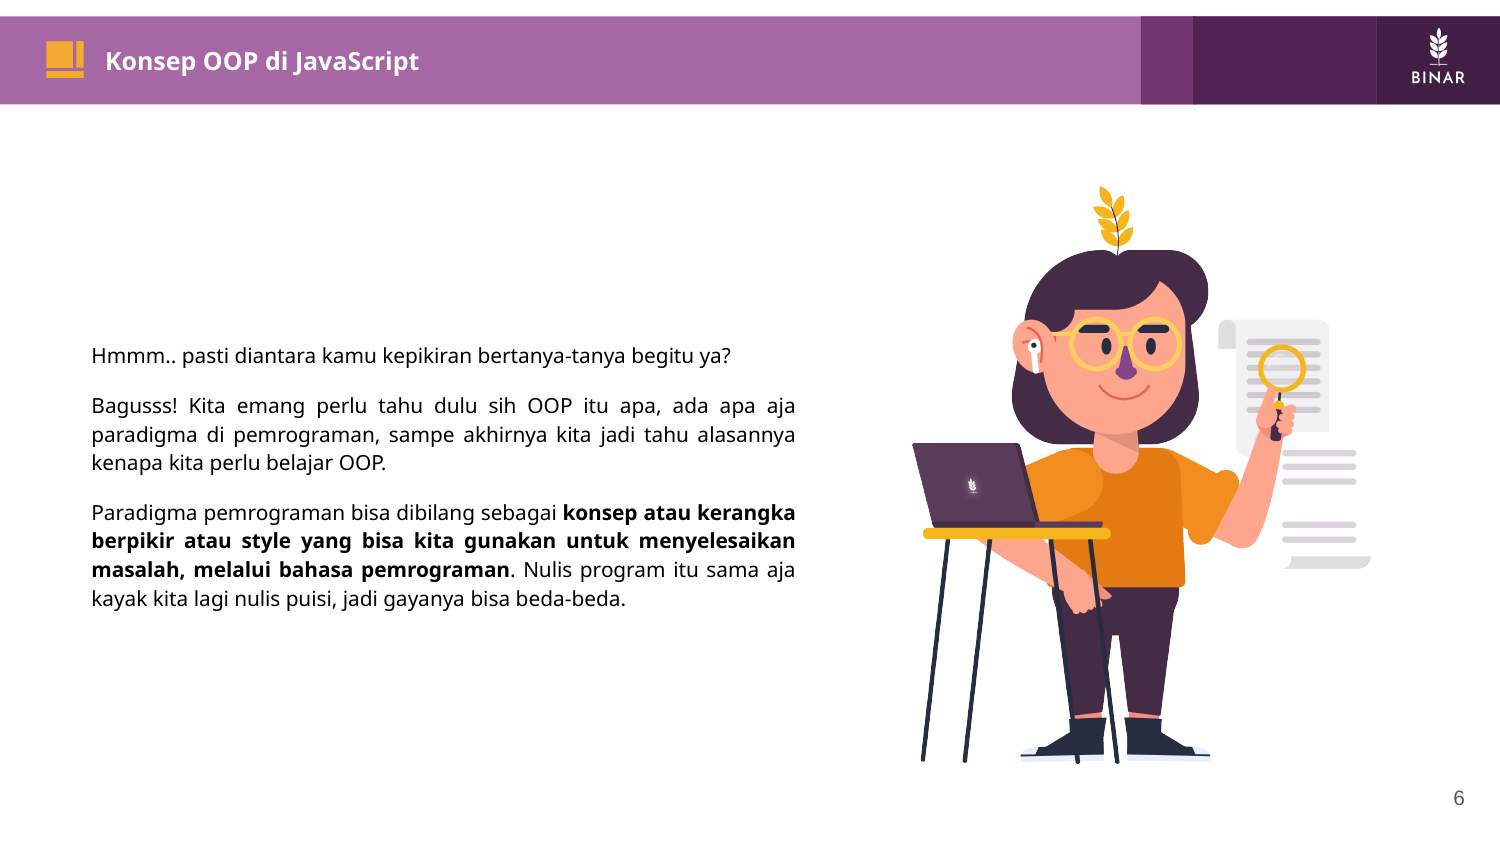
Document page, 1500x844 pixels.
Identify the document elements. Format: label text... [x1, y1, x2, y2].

text_box [76, 41, 84, 68]
picture [1399, 17, 1477, 94]
text_box Konsep OOP di JavaScript [94, 22, 1141, 99]
text_box Hmmm.. pasti diantara kamu kepikiran bertanya-tanya begitu ya? Bagusss! Kita emang perlu tahu dulu sih OOP itu apa, ada apa aja paradigma di pemrograman, sampe akhirnya kita jadi tahu alasannya kenapa kita perlu belajar OOP. Paradigma pemrograman bisa dibilang sebagai konsep atau kerangka berpikir atau style yang bisa kita gunakan untuk menyelesaikan masalah, melalui bahasa pemrograman. Nulis program itu sama aja kayak kita lagi nulis puisi, jadi gayanya bisa beda-beda. [76, 150, 811, 800]
slide_number ‹#› [1389, 764, 1480, 830]
text_box [1377, 16, 1500, 105]
text_box [1193, 16, 1377, 105]
text_box [46, 41, 73, 68]
text_box [0, 16, 1140, 105]
picture [911, 185, 1372, 764]
text_box [1140, 16, 1193, 105]
text_box [46, 71, 84, 78]
